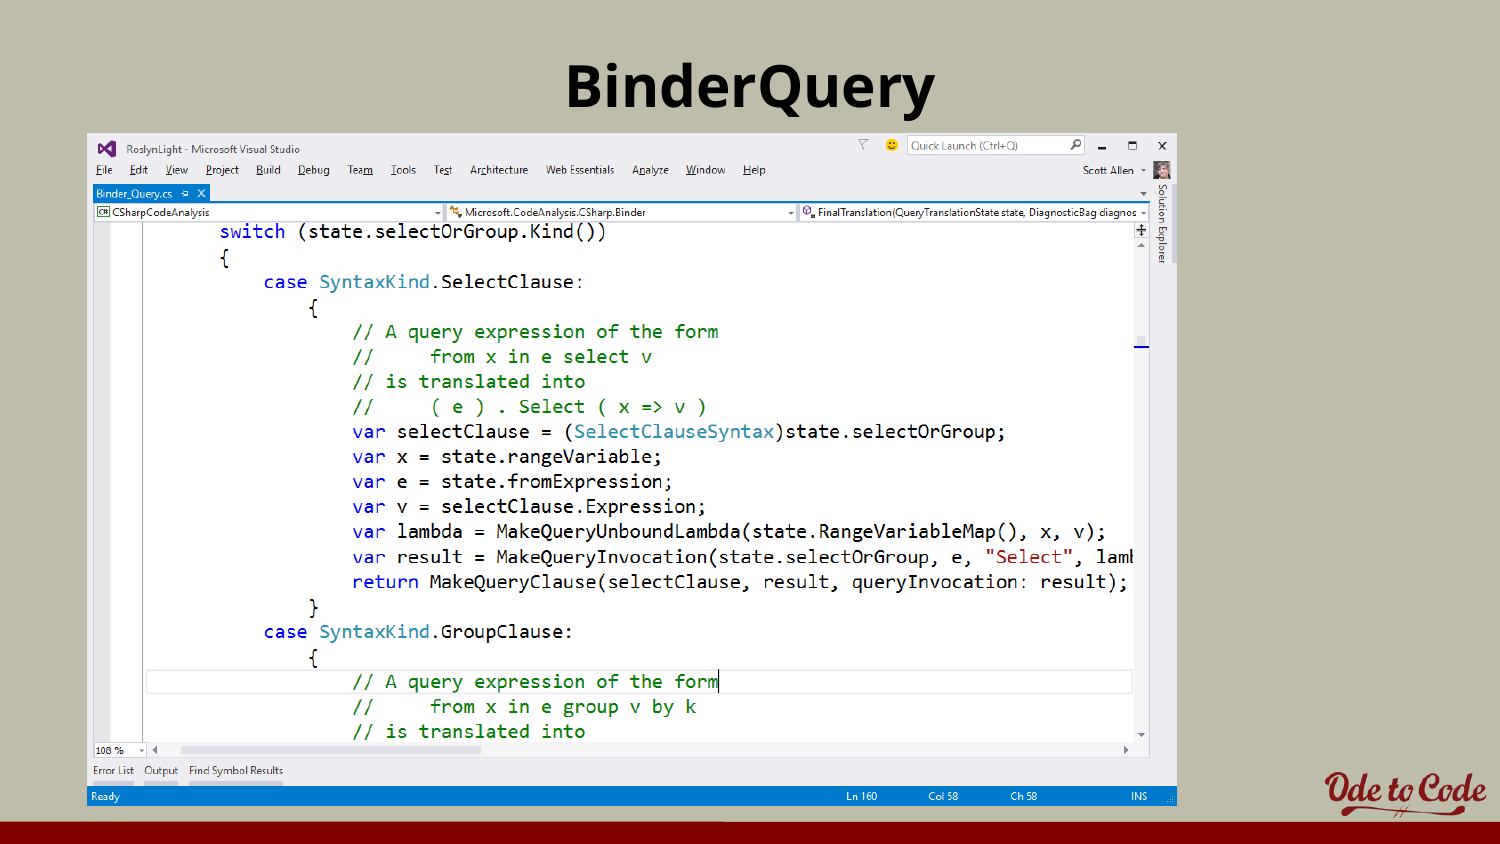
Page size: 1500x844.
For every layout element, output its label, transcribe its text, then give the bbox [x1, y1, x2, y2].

picture [87, 133, 1177, 806]
picture [1325, 772, 1486, 818]
title BinderQuery [74, 37, 1426, 132]
